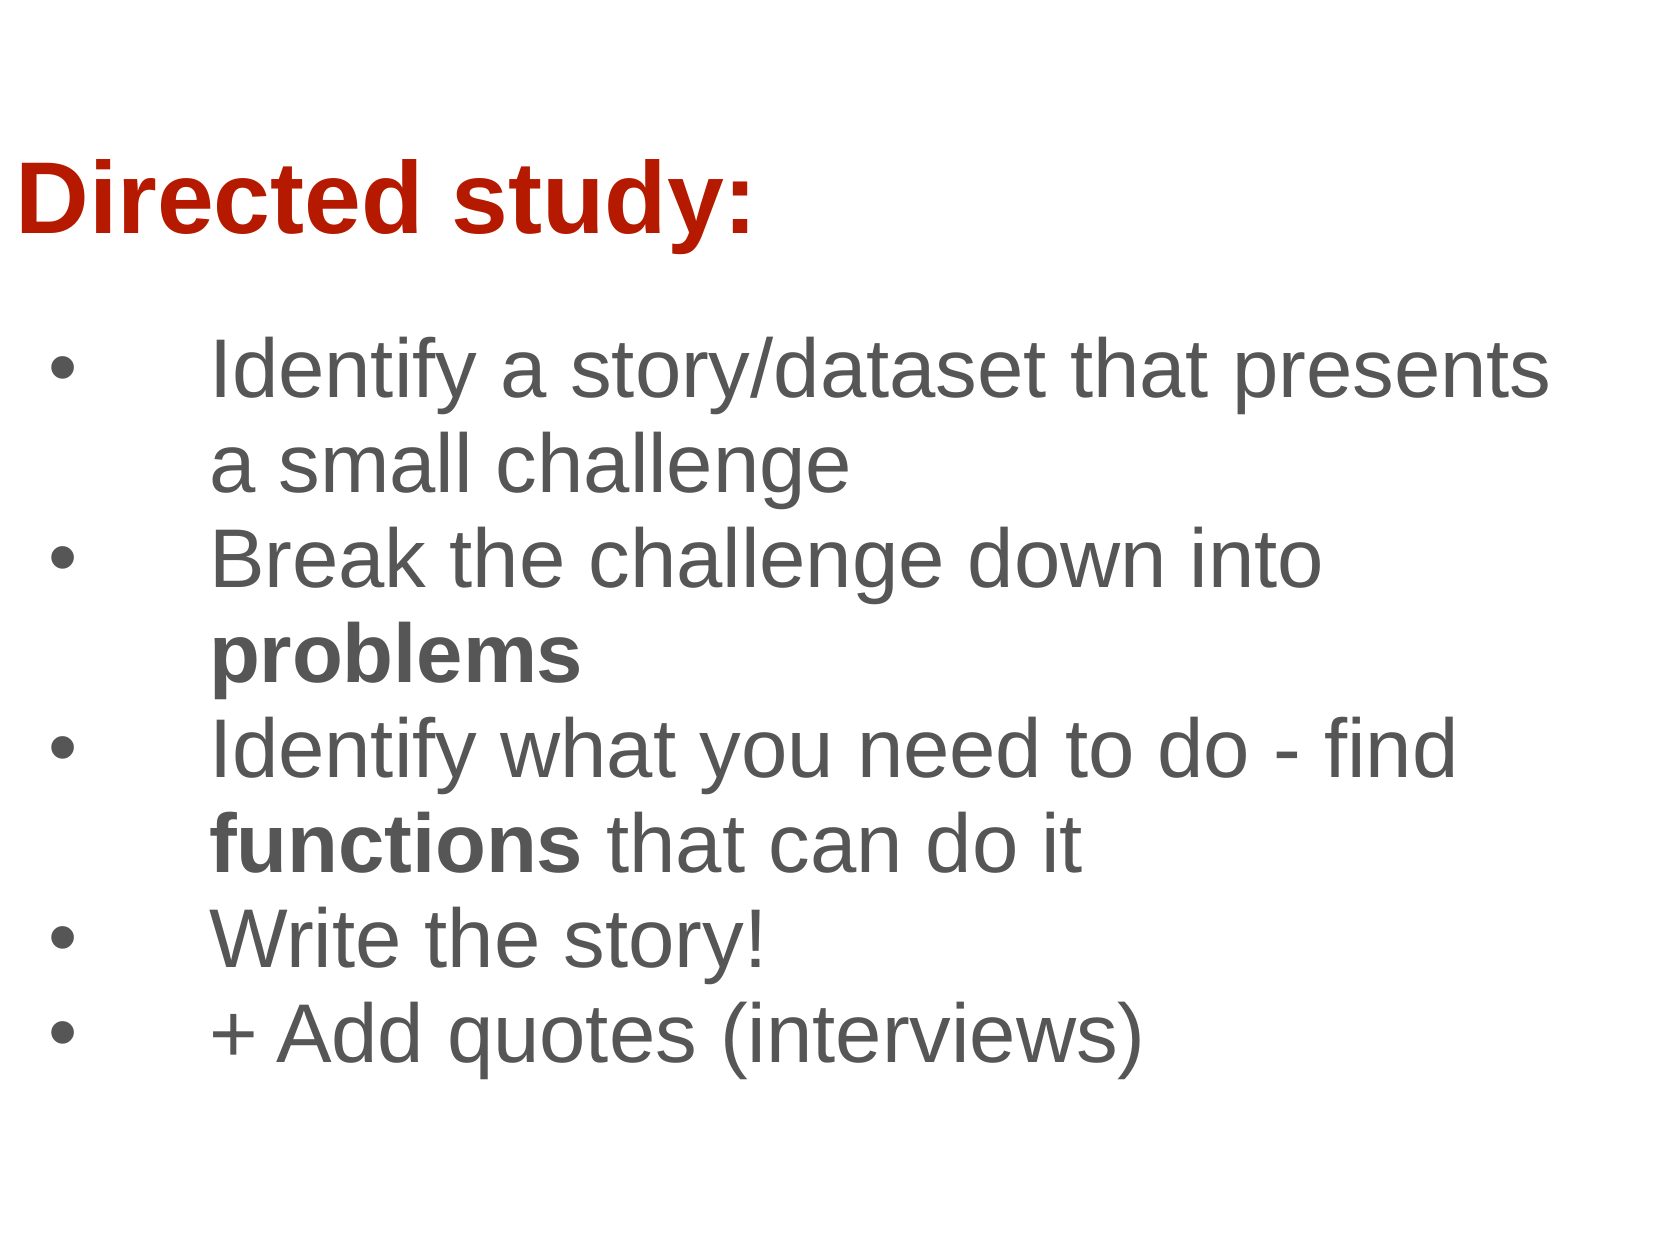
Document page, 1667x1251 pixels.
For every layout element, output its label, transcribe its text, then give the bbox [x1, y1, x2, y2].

text_box Directed study: [15, 140, 1612, 254]
text_box Identify a story/dataset that presents a small challenge Break the challenge down into problems Identify what you need to do - find functions that can do it Write the story! + Add quotes (interviews) [29, 322, 1607, 1138]
